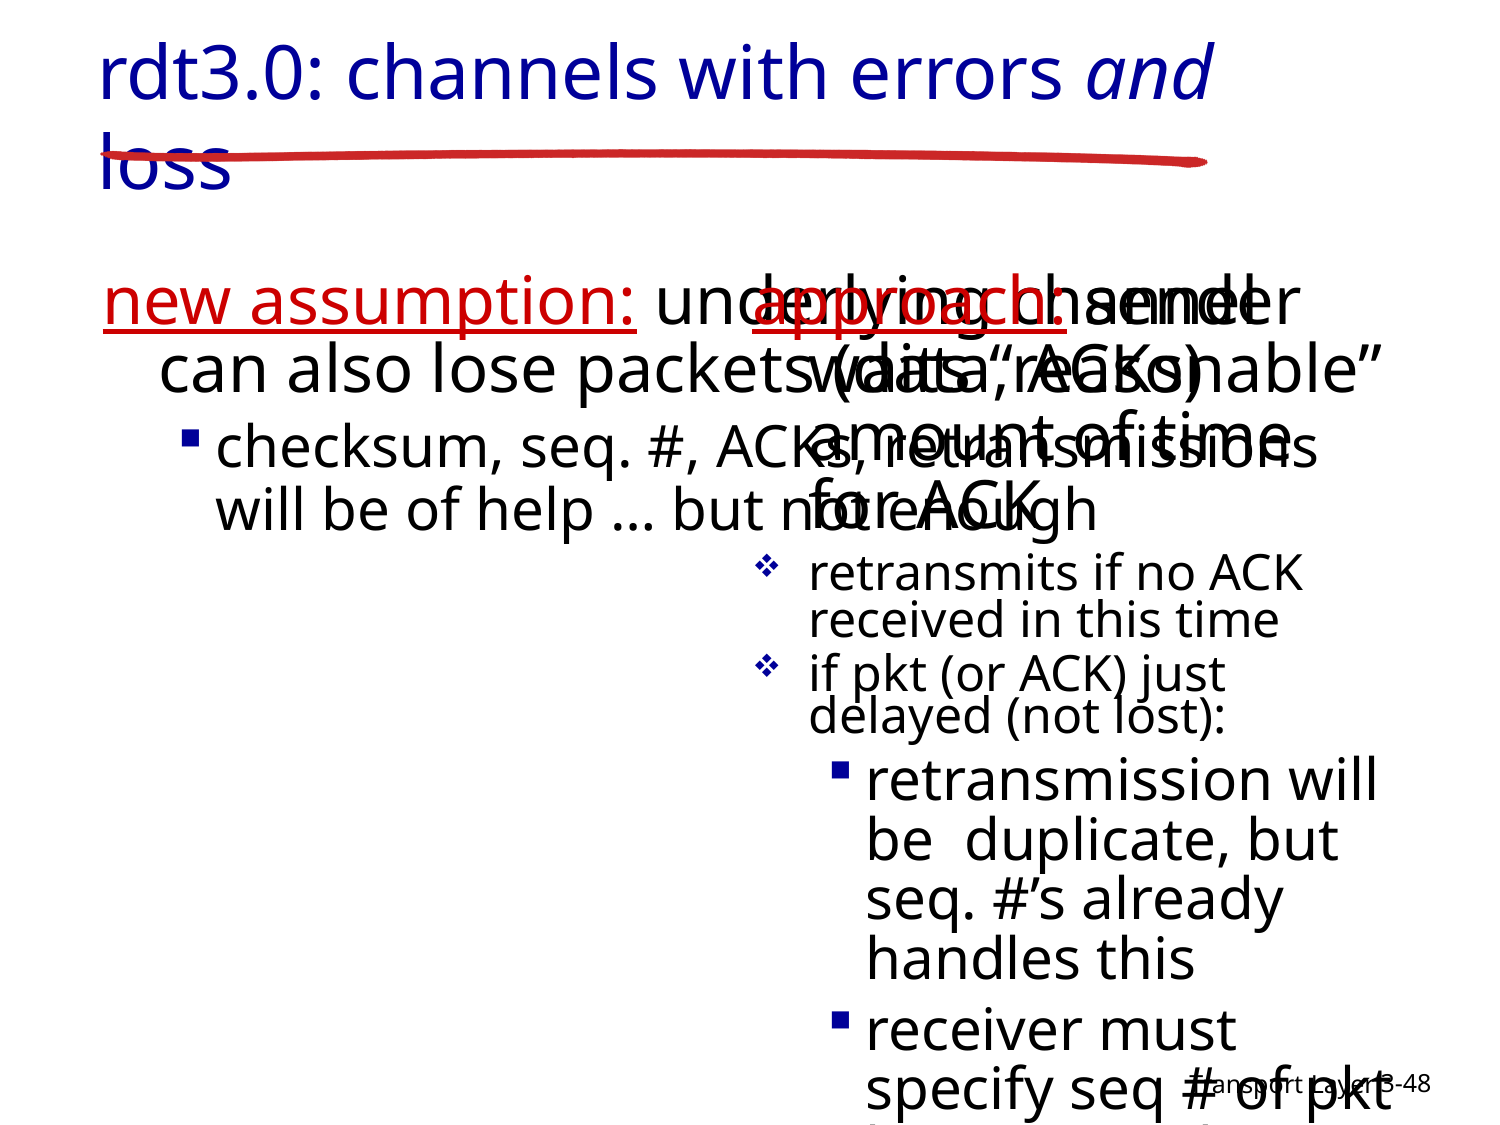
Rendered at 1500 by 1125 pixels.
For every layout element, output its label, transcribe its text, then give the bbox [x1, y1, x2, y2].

slide_number 3-48 [1365, 1060, 1477, 1106]
footer Transport Layer [914, 1057, 1390, 1105]
title rdt3.0: channels with errors and loss [82, 35, 1357, 194]
list new assumption: underlying channel can also lose packets (data, ACKs) checksum, seq. #, ACKs, retransmissions will be of help … but not enough [87, 262, 737, 1025]
picture [94, 144, 1221, 173]
list approach: sender waits “reasonable” amount of time for ACK retransmits if no ACK received in this time if pkt (or ACK) just delayed (not lost): retransmission will be duplicate, but seq. #’s already handles this receiver must specify seq # of pkt being ACKed requires countdown timer [737, 262, 1410, 1025]
